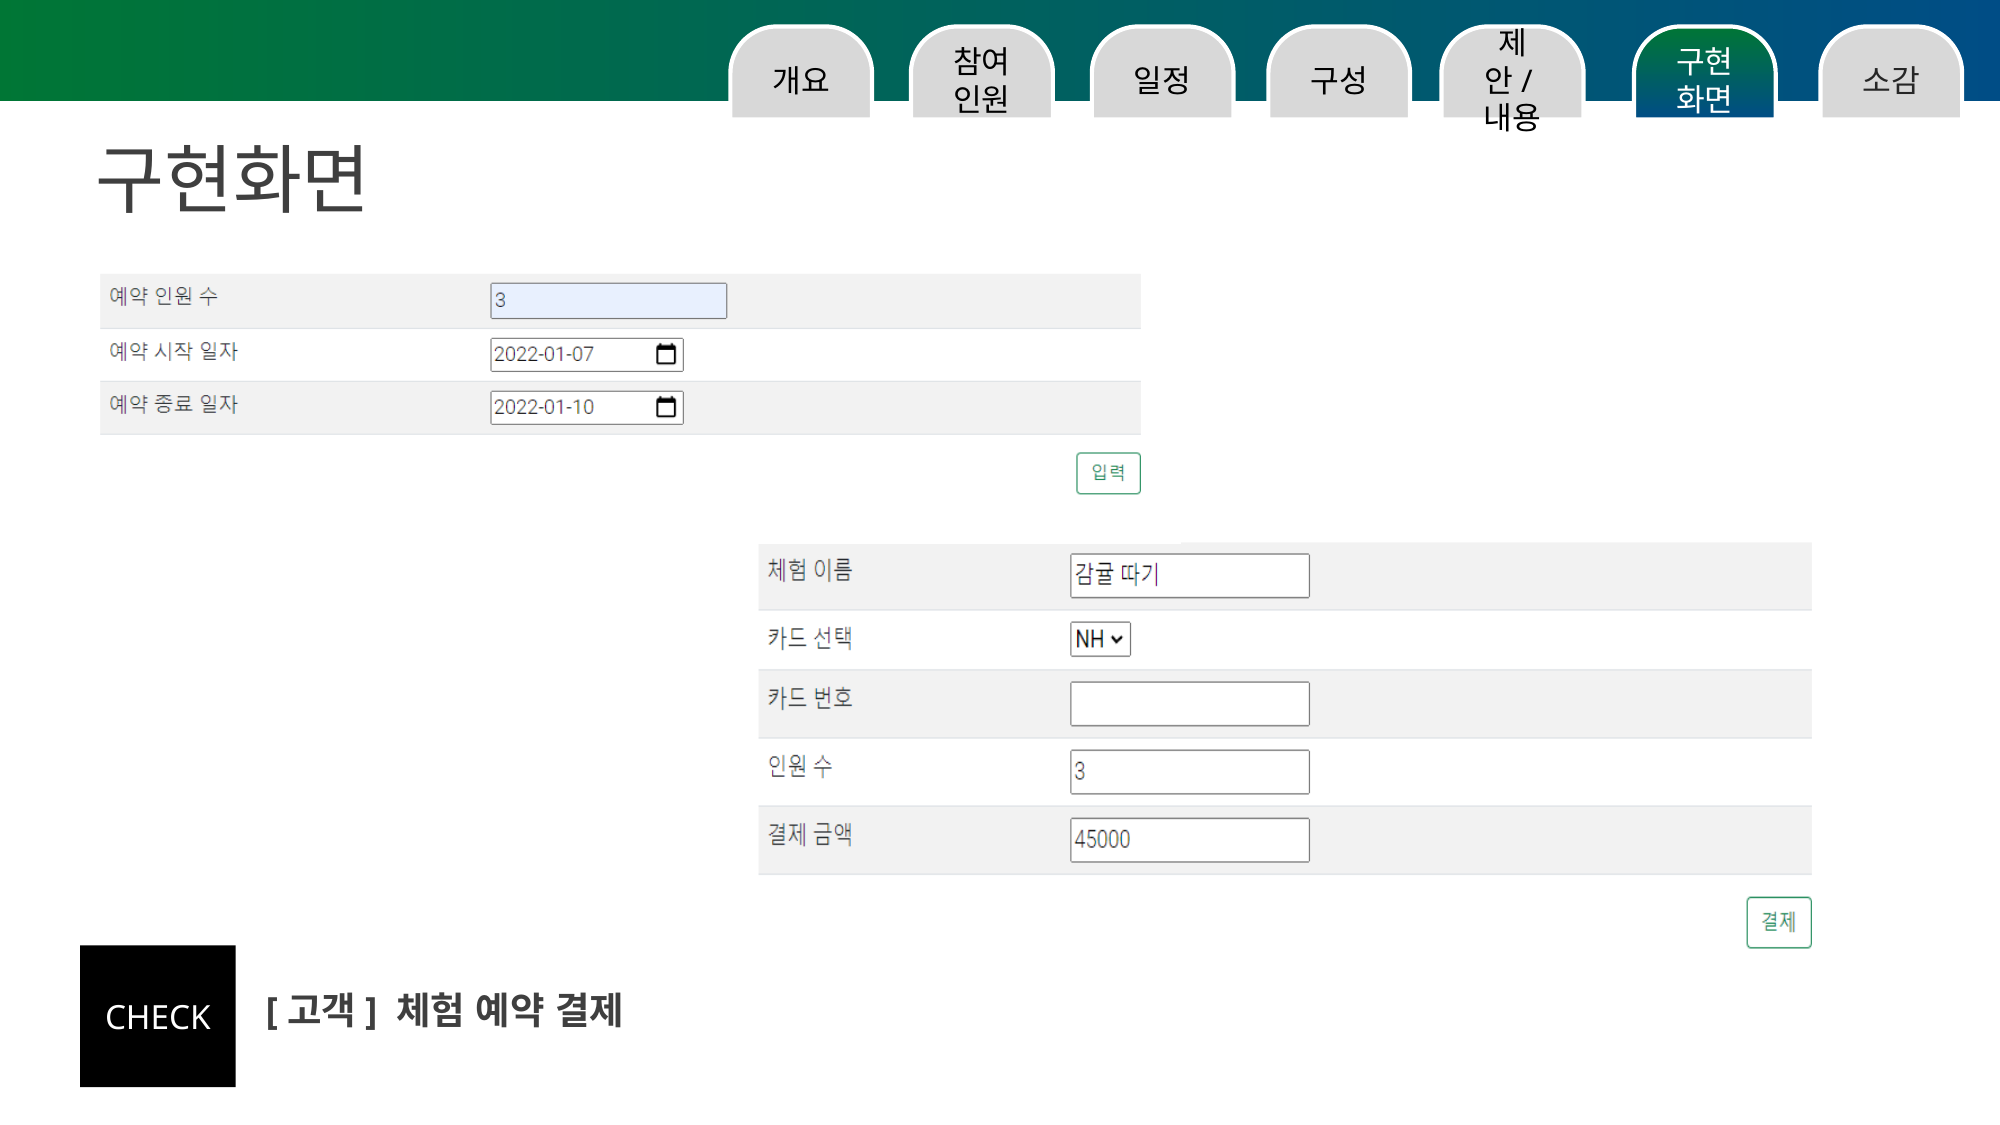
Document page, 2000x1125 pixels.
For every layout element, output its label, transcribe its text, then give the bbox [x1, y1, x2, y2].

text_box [79, 945, 1018, 1088]
text_box [0, 0, 1310, 101]
text_box 구현화면 [80, 125, 427, 232]
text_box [1315, 0, 1377, 527]
text_box [1382, 0, 2000, 101]
picture [78, 263, 1857, 995]
